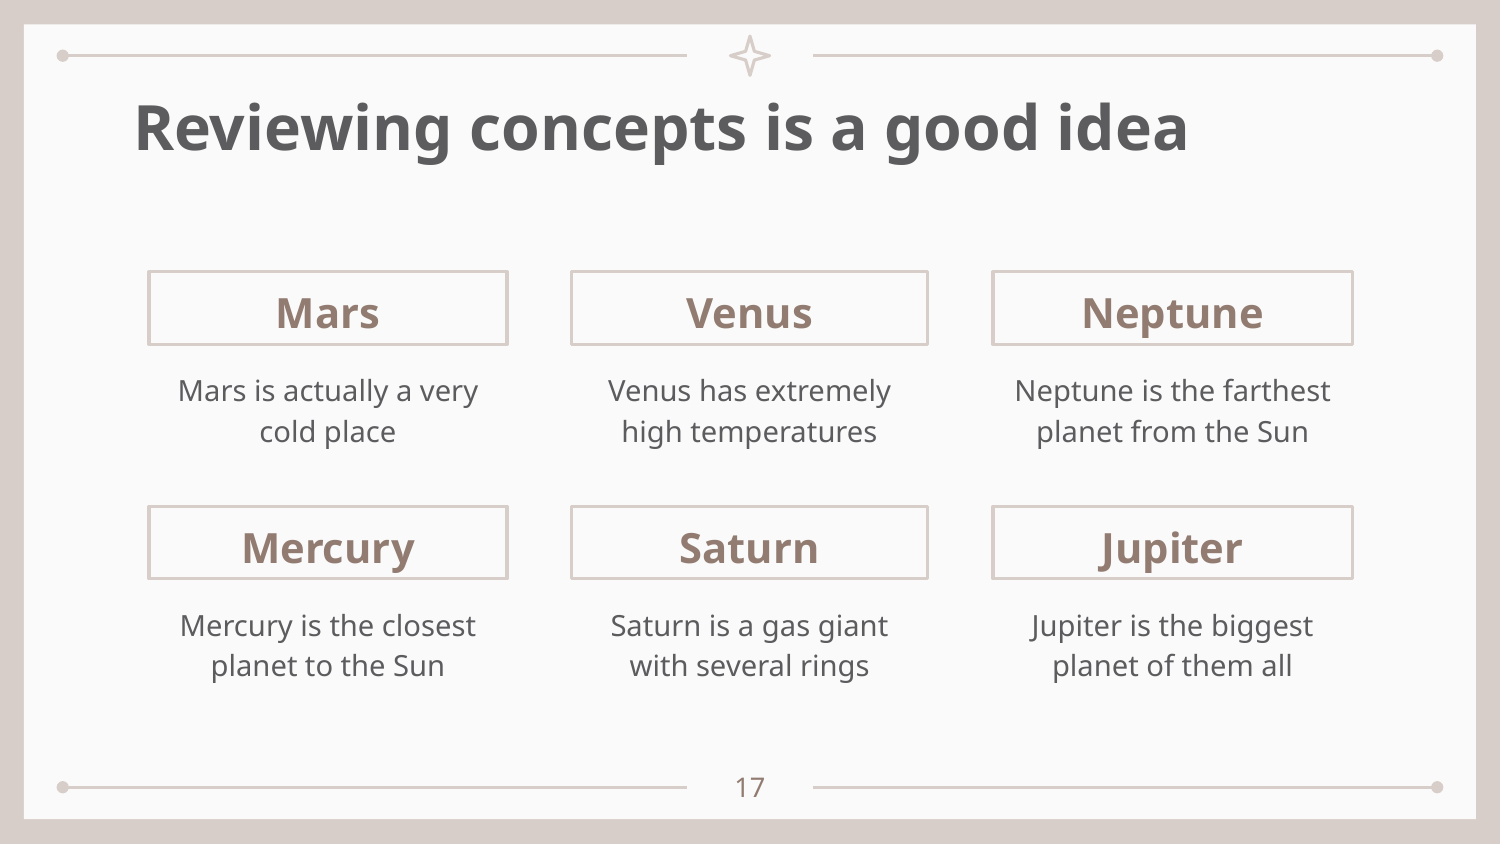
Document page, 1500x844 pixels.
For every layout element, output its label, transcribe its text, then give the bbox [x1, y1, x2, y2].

slide_number 17 [705, 755, 795, 810]
subtitle Jupiter is the biggest planet of them all [992, 587, 1354, 692]
subtitle Saturn [570, 505, 929, 580]
subtitle Mercury is the closest planet to the Sun [148, 587, 508, 692]
title Reviewing concepts is a good idea [118, 72, 1382, 167]
subtitle Mars is actually a very cold place [148, 352, 508, 457]
subtitle Neptune is the farthest planet from the Sun [992, 352, 1354, 457]
subtitle Neptune [991, 270, 1354, 346]
subtitle Saturn is a gas giant with several rings [570, 587, 929, 692]
subtitle Jupiter [991, 505, 1354, 580]
subtitle Mercury [147, 505, 509, 580]
subtitle Venus has extremely high temperatures [570, 352, 929, 457]
subtitle Venus [570, 270, 929, 346]
subtitle Mars [147, 270, 509, 346]
